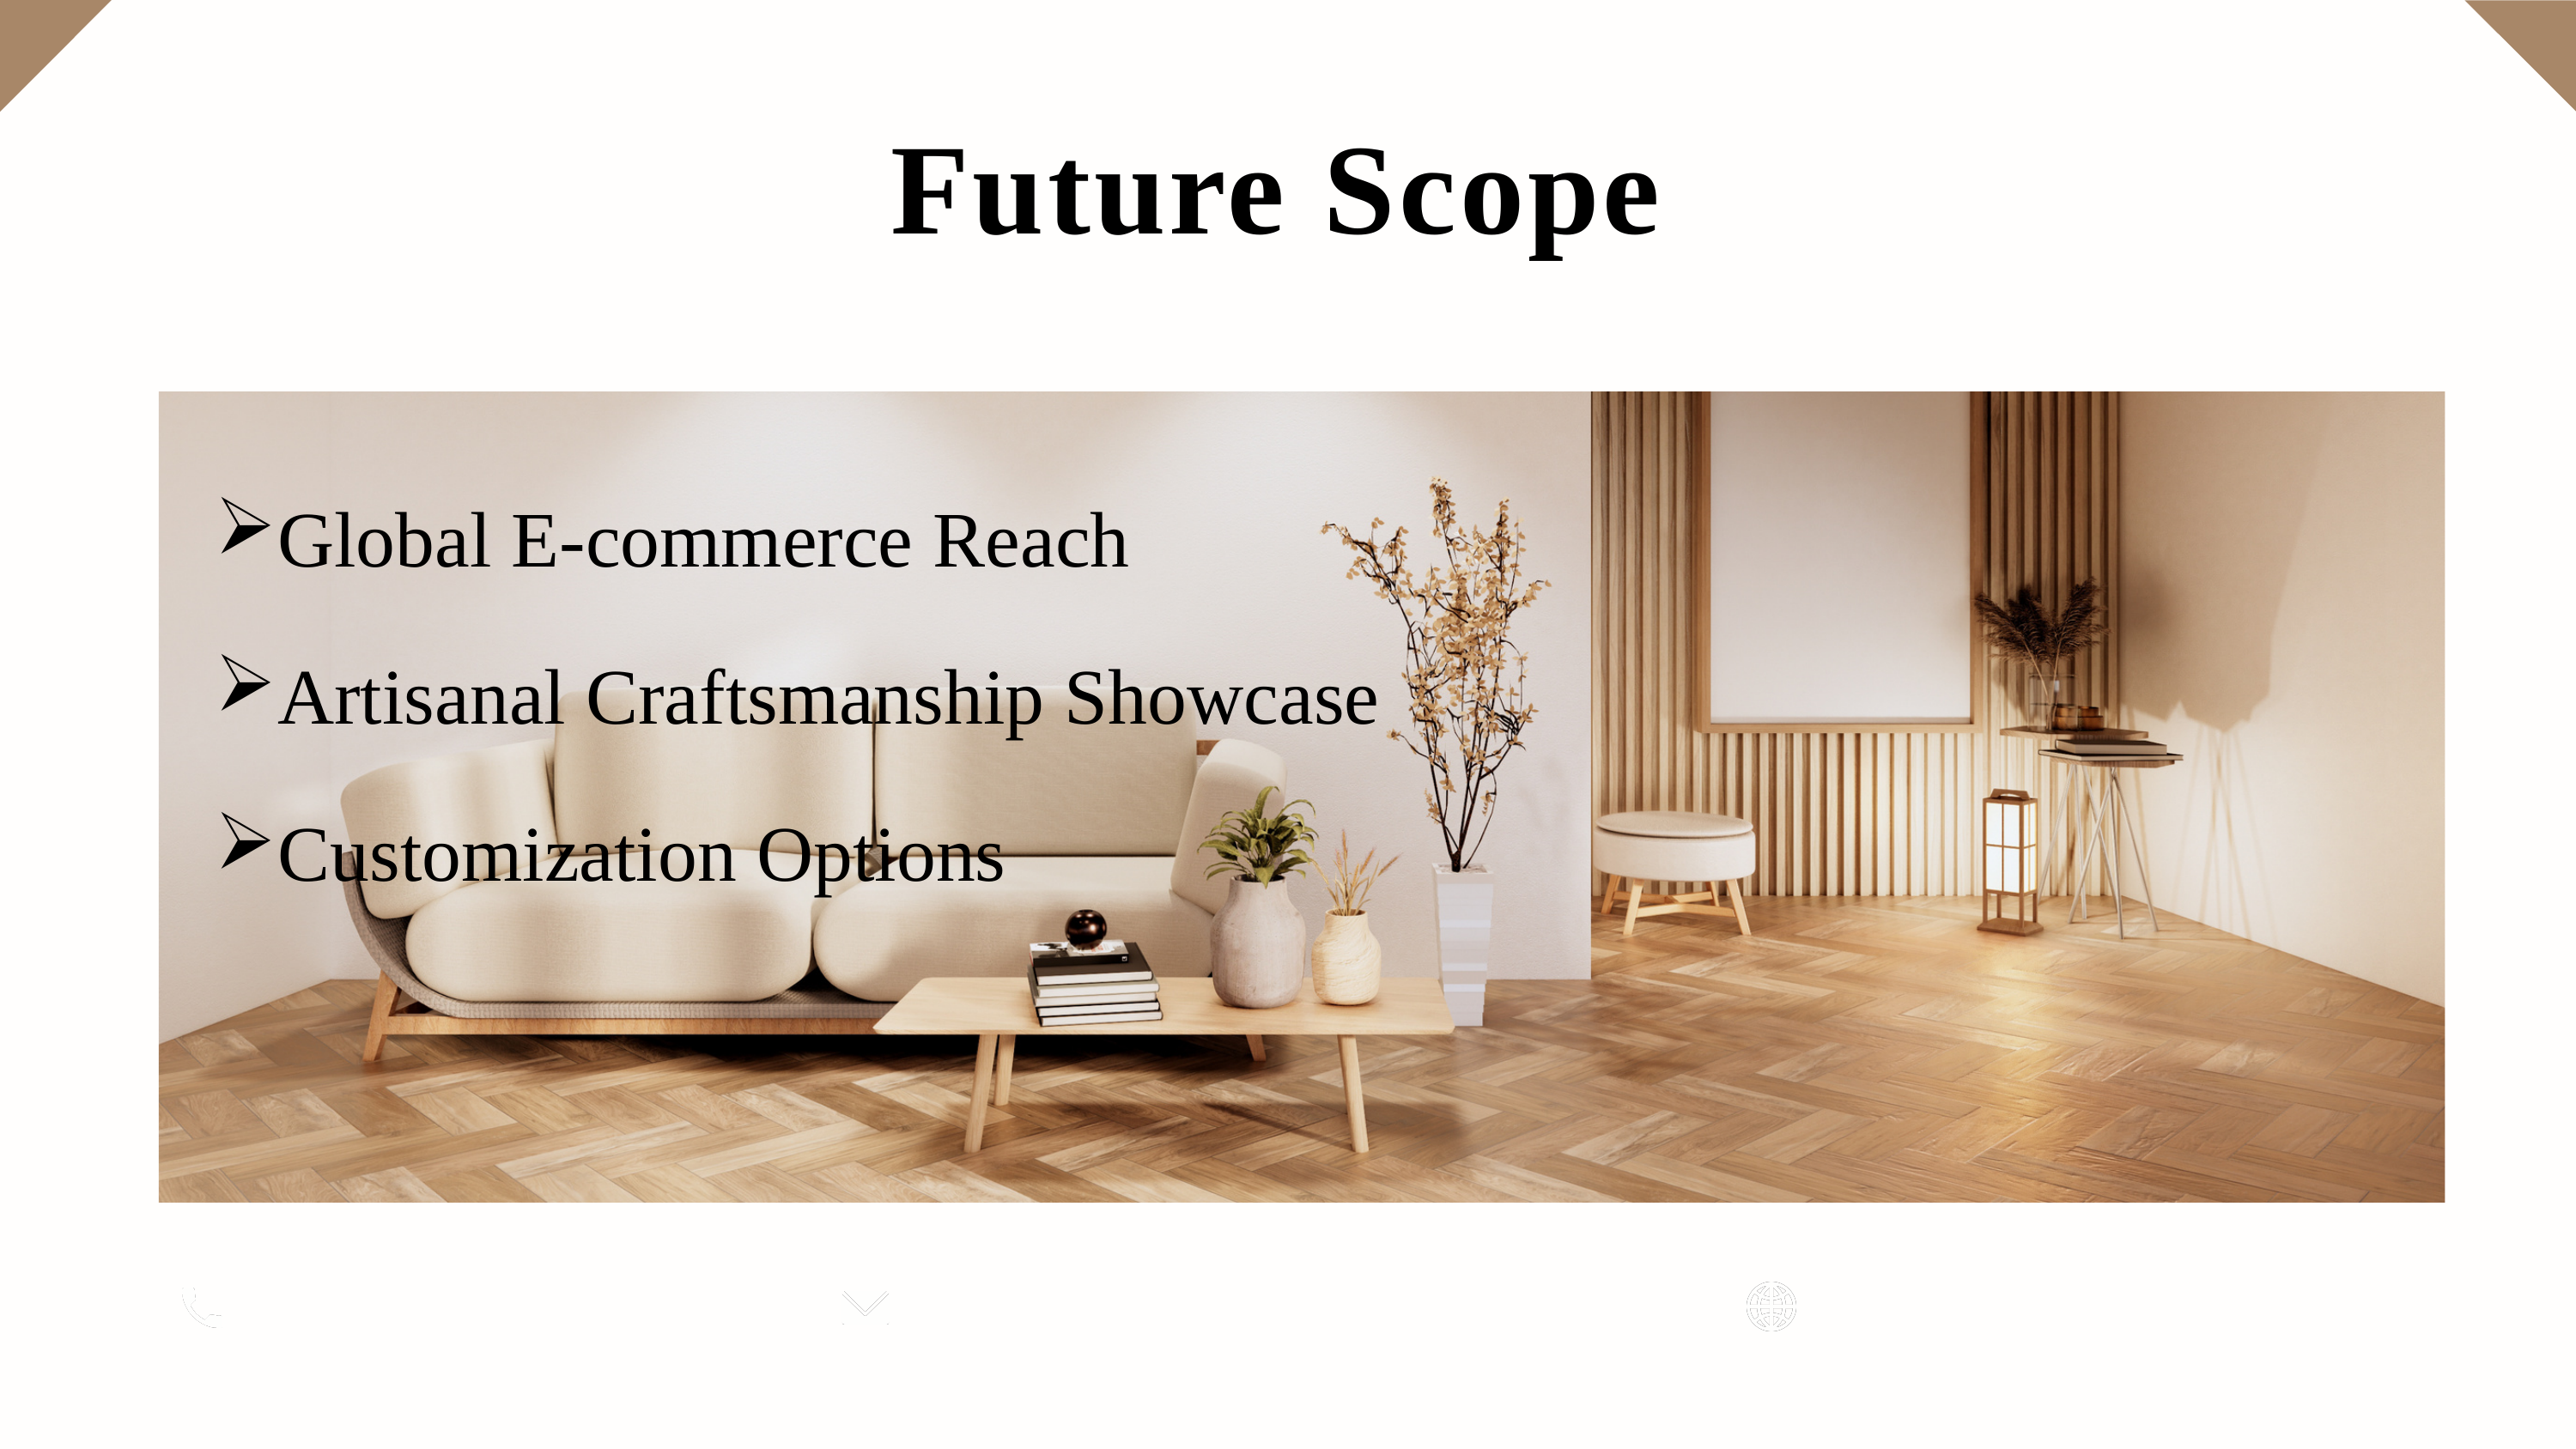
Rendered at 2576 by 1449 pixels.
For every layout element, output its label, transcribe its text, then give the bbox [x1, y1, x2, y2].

text_box Future Scope [132, 126, 2420, 260]
text_box [182, 1288, 202, 1328]
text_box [158, 391, 2445, 1203]
list Global E-commerce Reach Artisanal Craftsmanship Showcase Customization Options [202, 1212, 1737, 1363]
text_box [0, 0, 112, 112]
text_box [2464, 0, 2576, 112]
text_box [1747, 1282, 1796, 1332]
